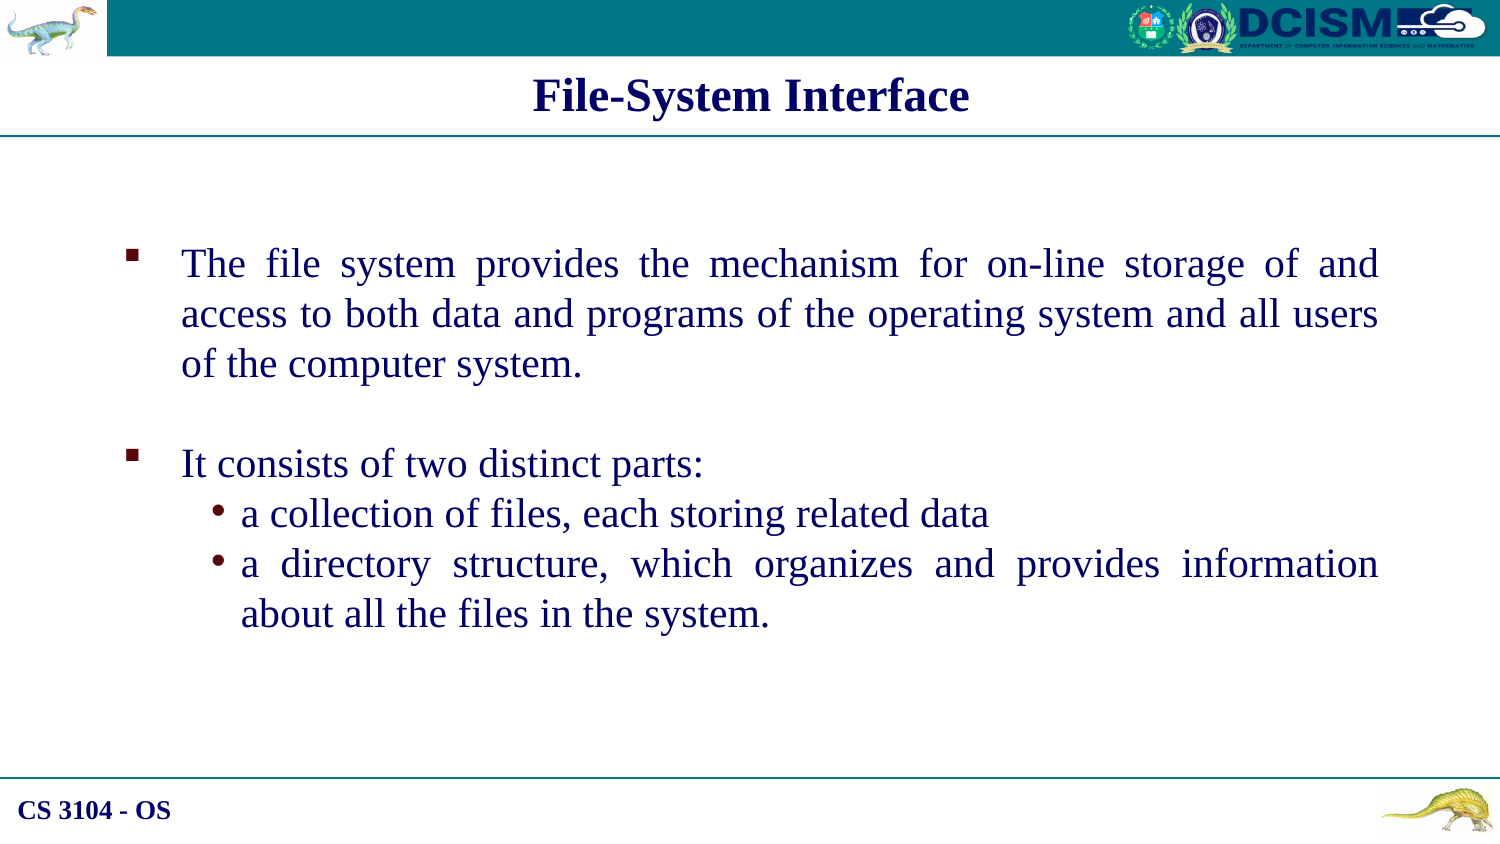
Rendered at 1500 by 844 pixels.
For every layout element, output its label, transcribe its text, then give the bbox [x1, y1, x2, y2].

picture [1379, 783, 1493, 836]
picture [1122, 0, 1496, 57]
picture [0, 0, 107, 61]
text_box The file system provides the mechanism for on-line storage of and access to both data and programs of the operating system and all users of the computer system. It consists of two distinct parts: a collection of files, each storing related data a directory structure, which organizes and provides information about all the files in the system. [108, 227, 1396, 643]
text_box File-System Interface [13, 58, 1490, 131]
